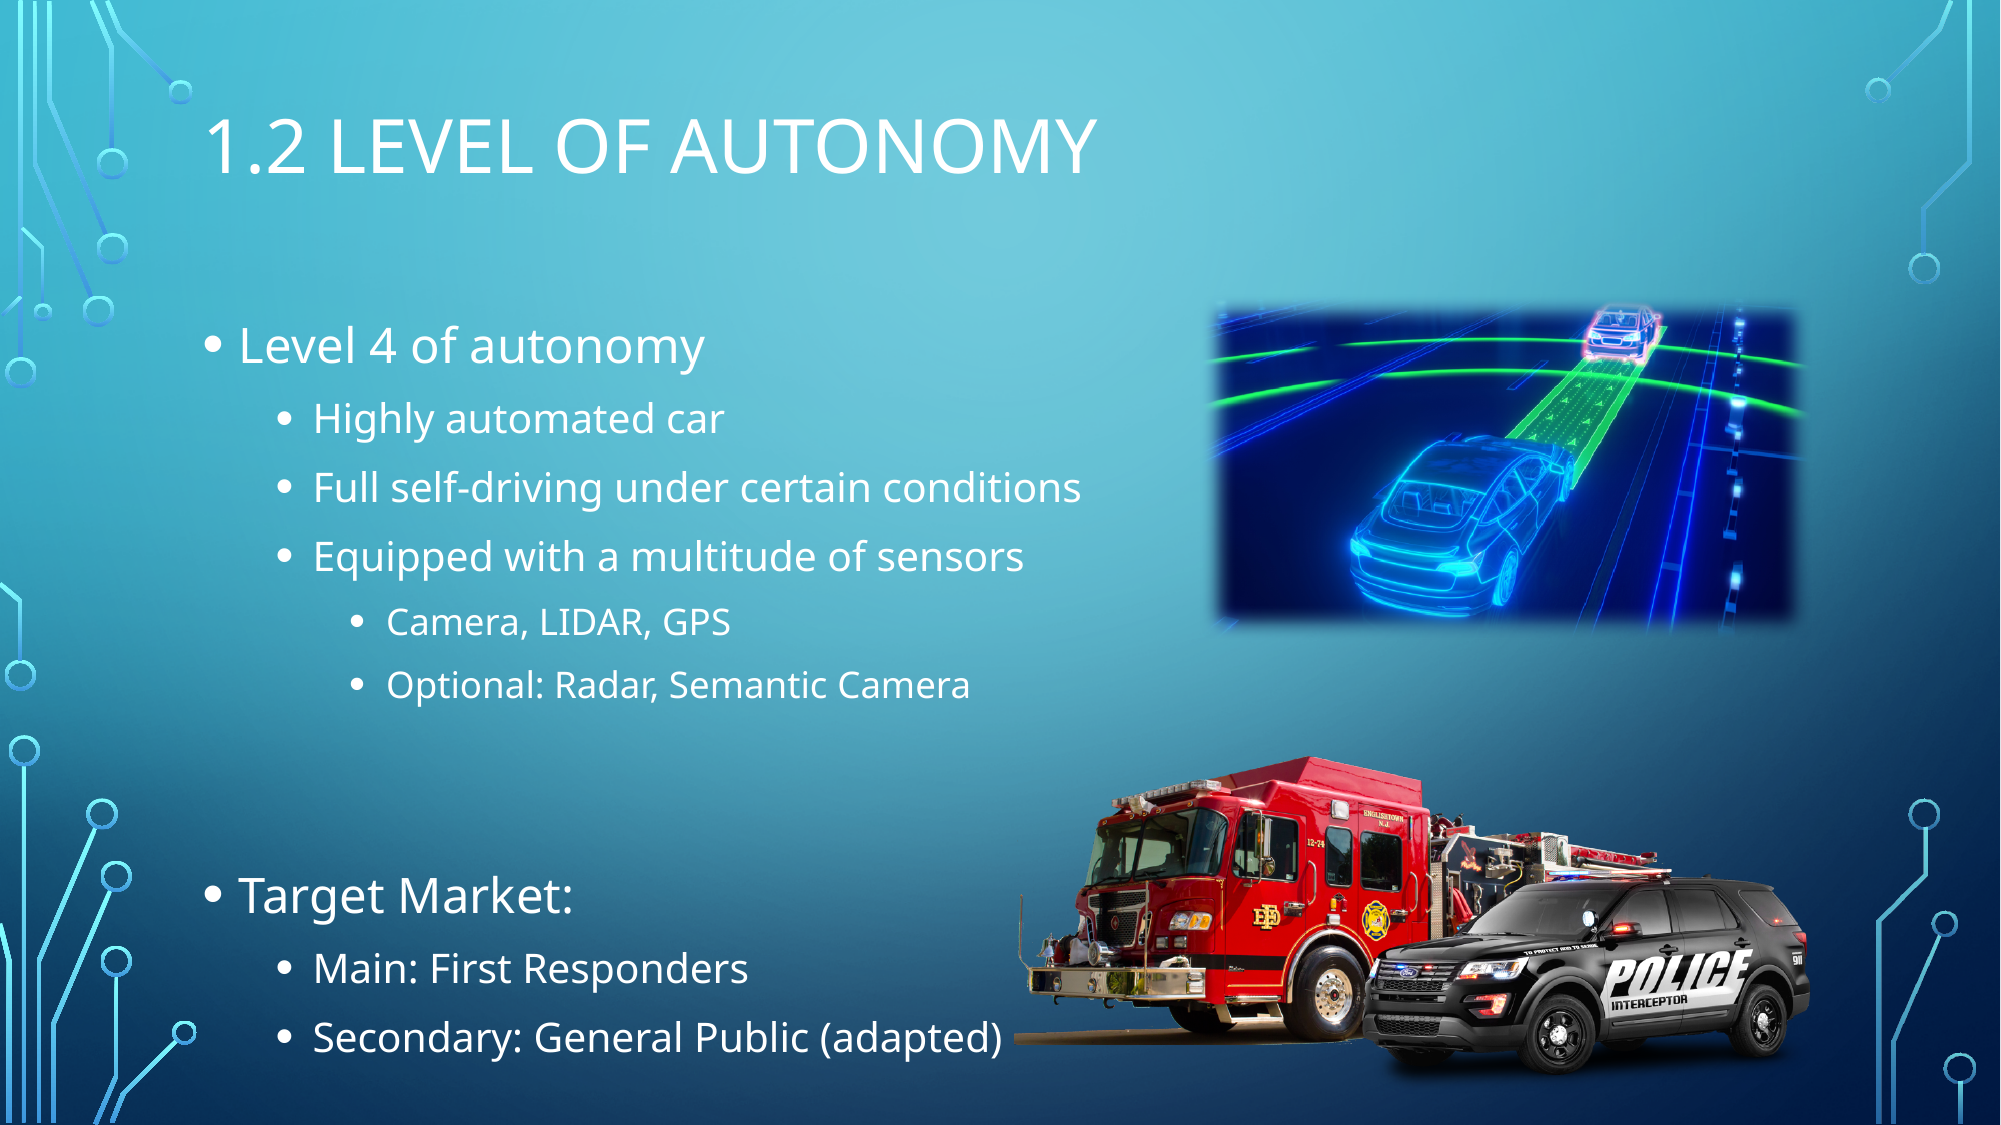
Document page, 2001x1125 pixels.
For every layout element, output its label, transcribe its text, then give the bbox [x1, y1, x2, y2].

list Level 4 of autonomy Highly automated car Full self-driving under certain conditions Equipped with a multitude of sensors Camera, LIDAR, GPS Optional: Radar, Semantic Camera Target Market: Main: First Responders Secondary: General Public (adapted) [187, 294, 1813, 1071]
picture [1013, 746, 1829, 1096]
title 1.2 Level of Autonomy [187, 101, 1813, 294]
picture [1199, 294, 1813, 640]
